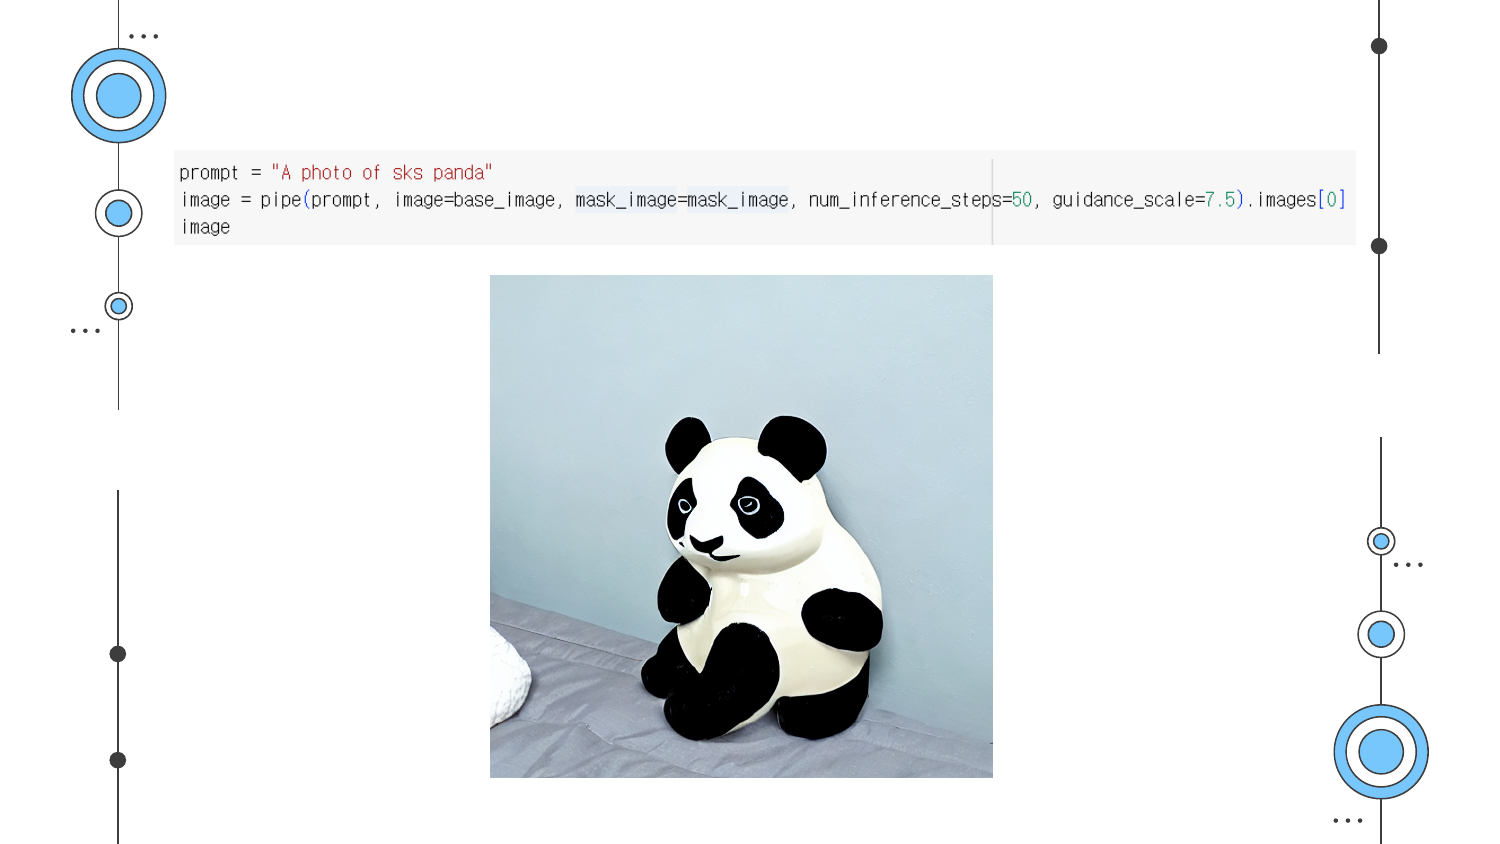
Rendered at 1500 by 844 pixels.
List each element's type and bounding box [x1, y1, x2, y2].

picture [490, 275, 993, 778]
picture [174, 149, 1357, 246]
